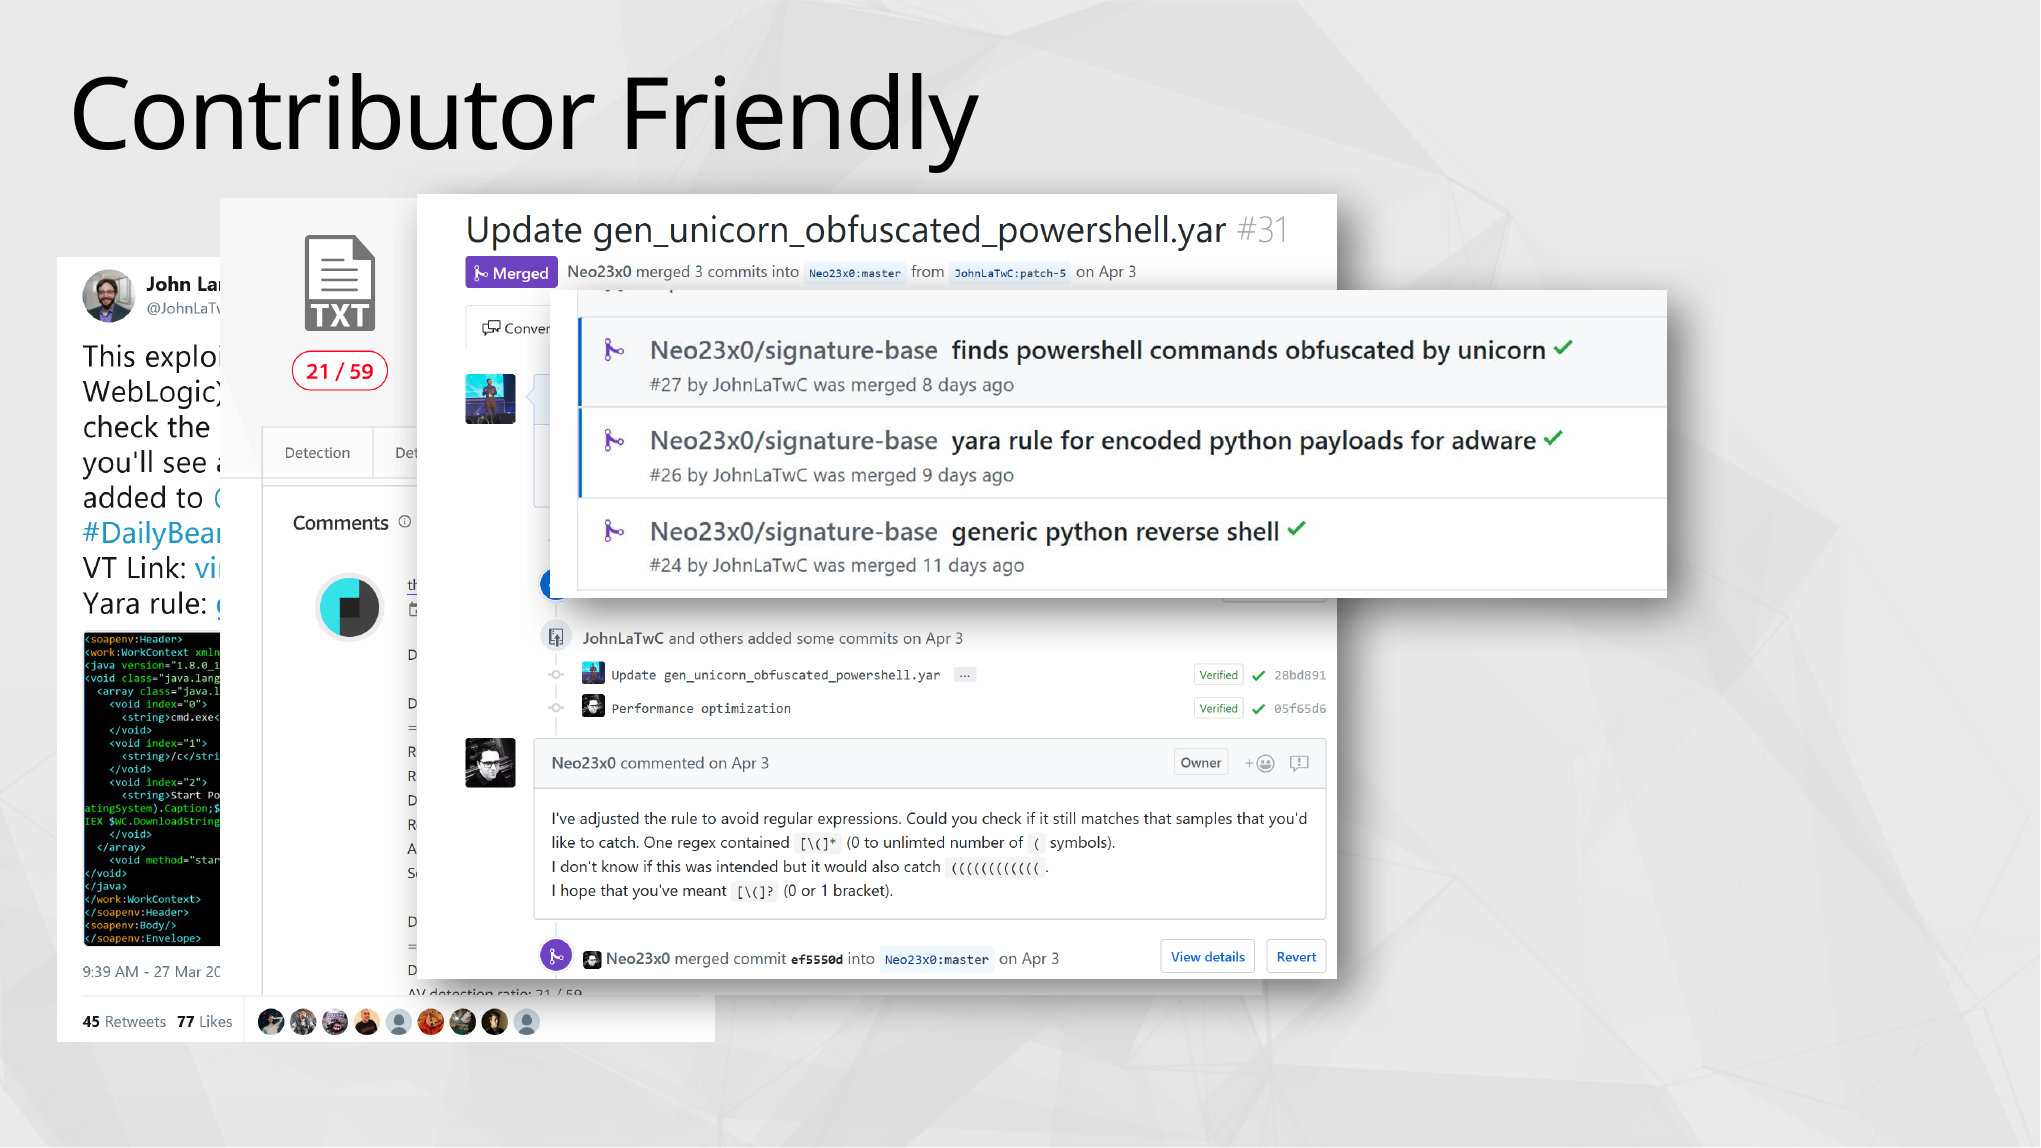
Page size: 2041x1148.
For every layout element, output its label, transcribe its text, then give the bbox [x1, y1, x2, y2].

title Contributor Friendly [45, 48, 1996, 199]
picture [0, 0, 2041, 1148]
